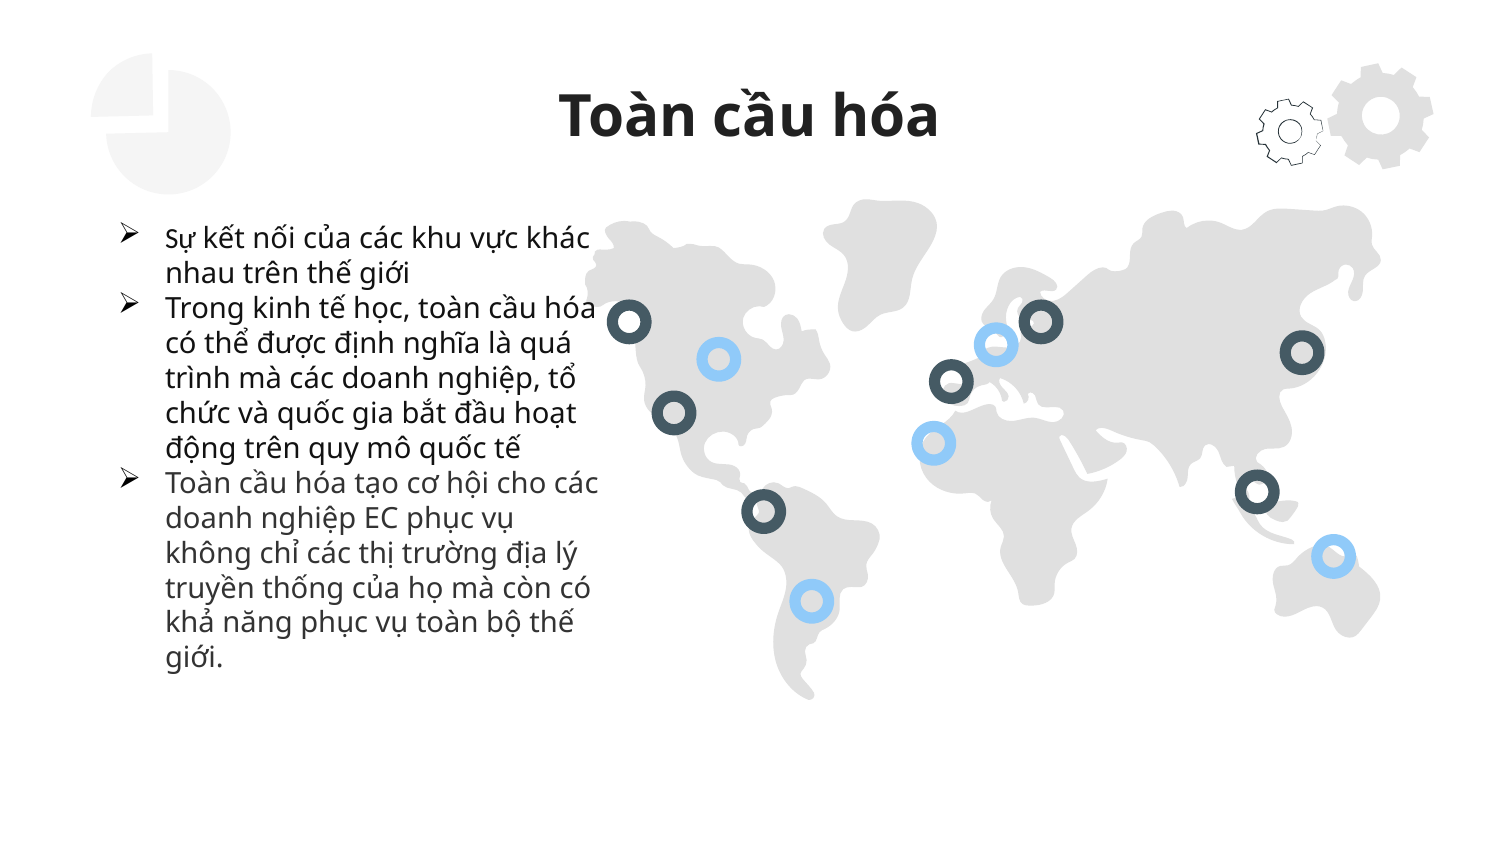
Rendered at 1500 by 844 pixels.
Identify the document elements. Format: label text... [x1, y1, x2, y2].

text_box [584, 198, 1383, 701]
text_box Sự kết nối của các khu vực khác nhau trên thế giới Trong kinh tế học, toàn cầu hóa có thể được định nghĩa là quá trình mà các doanh nghiệp, tổ chức và quốc gia bắt đầu hoạt động trên quy mô quốc tế Toàn cầu hóa tạo cơ hội cho các doanh nghiệp EC phục vụ không chỉ các thị trường địa lý truyền thống của họ mà còn có khả năng phục vụ toàn bộ thế giới. [103, 211, 616, 786]
title Toàn cầu hóa [118, 63, 1382, 158]
